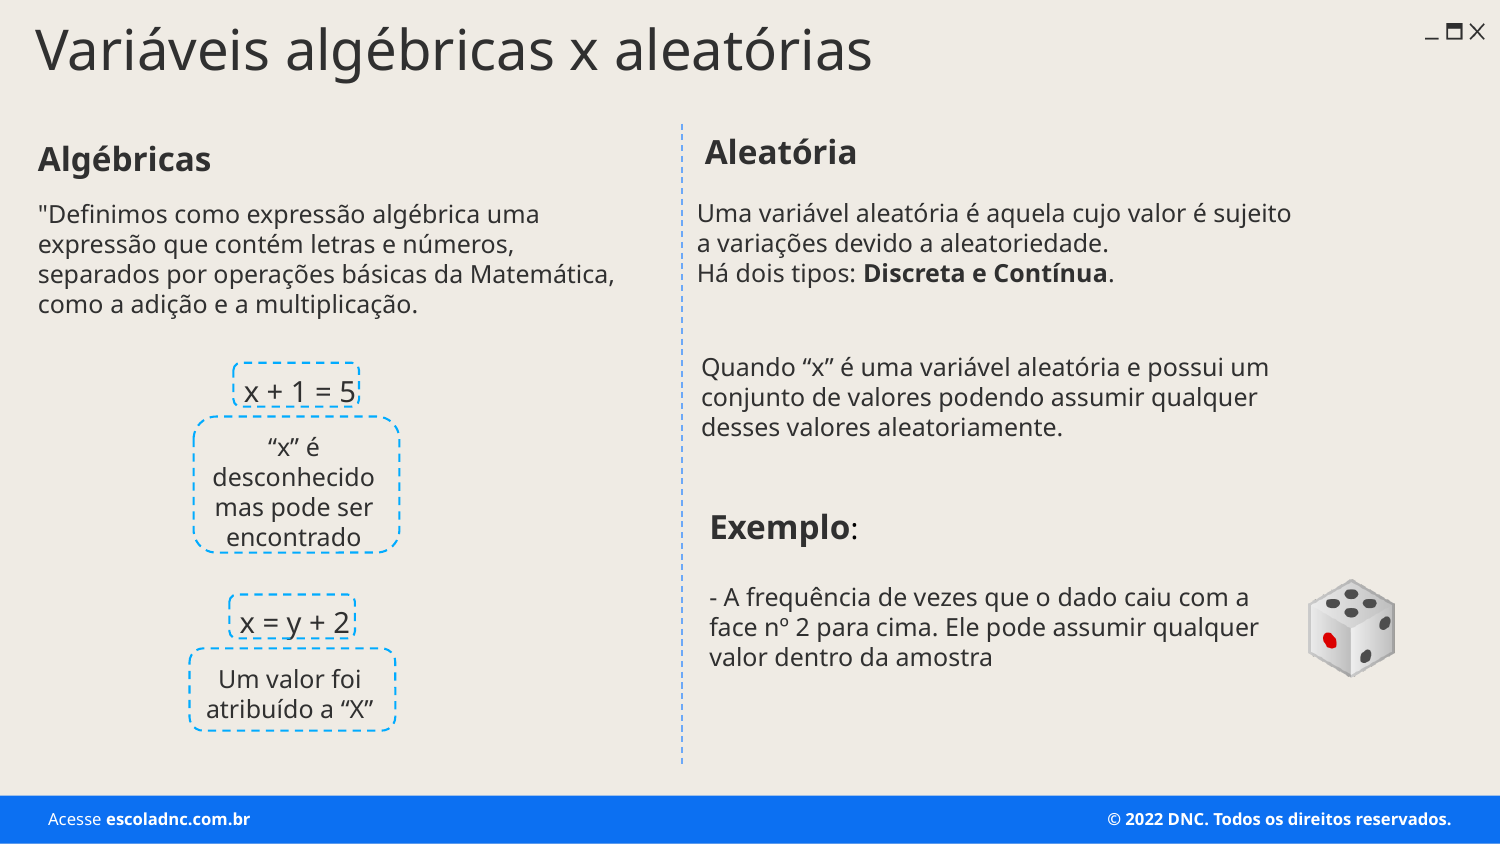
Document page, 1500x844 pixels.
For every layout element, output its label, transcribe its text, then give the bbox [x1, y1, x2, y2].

text_box [233, 362, 360, 407]
text_box Aleatória [666, 116, 942, 169]
text_box [229, 594, 355, 639]
text_box Variáveis algébricas x aleatórias [23, 8, 1322, 88]
text_box “x” é desconhecido mas pode ser encontrado [155, 416, 410, 553]
text_box x + 1 = 5 [205, 357, 384, 412]
text_box Exemplo: - A frequência de vezes que o dado caiu com a face nº 2 para cima. Ele pode assumir qualquer valor dentro da amostra [694, 498, 1305, 679]
text_box Algébricas [0, 123, 275, 176]
text_box Uma variável aleatória é aquela cujo valor é sujeito a variações devido a aleatoriedade. Há dois tipos: Discreta e Contínua. [687, 182, 1323, 300]
picture [1298, 574, 1404, 681]
text_box x = y + 2 [201, 589, 380, 644]
text_box Um valor foi atribuído a “X” [151, 648, 406, 731]
text_box "Definimos como expressão algébrica uma expressão que contém letras e números, separados por operações básicas da Matemática, como a adição e a multiplicação. [0, 183, 641, 333]
text_box Quando “x” é uma variável aleatória e possui um conjunto de valores podendo assumir qualquer desses valores aleatoriamente. [687, 336, 1327, 454]
picture [1425, 23, 1485, 40]
